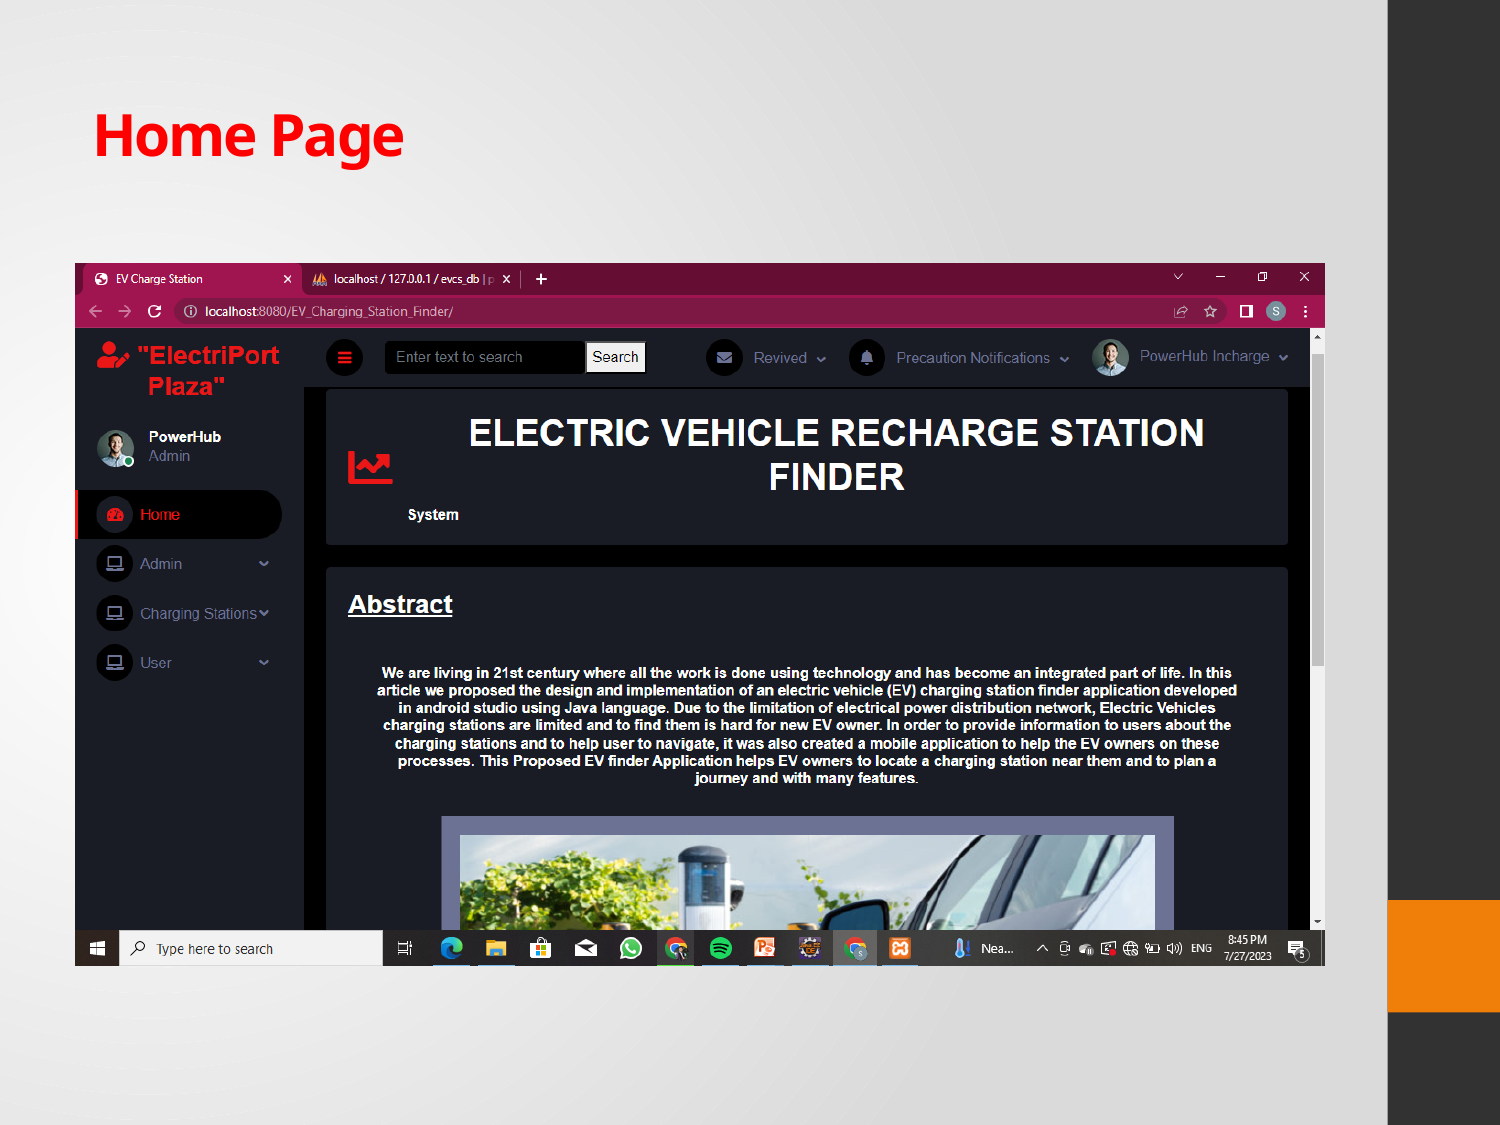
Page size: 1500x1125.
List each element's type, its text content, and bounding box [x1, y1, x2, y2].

title Home Page [77, 83, 1328, 184]
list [74, 262, 1326, 967]
